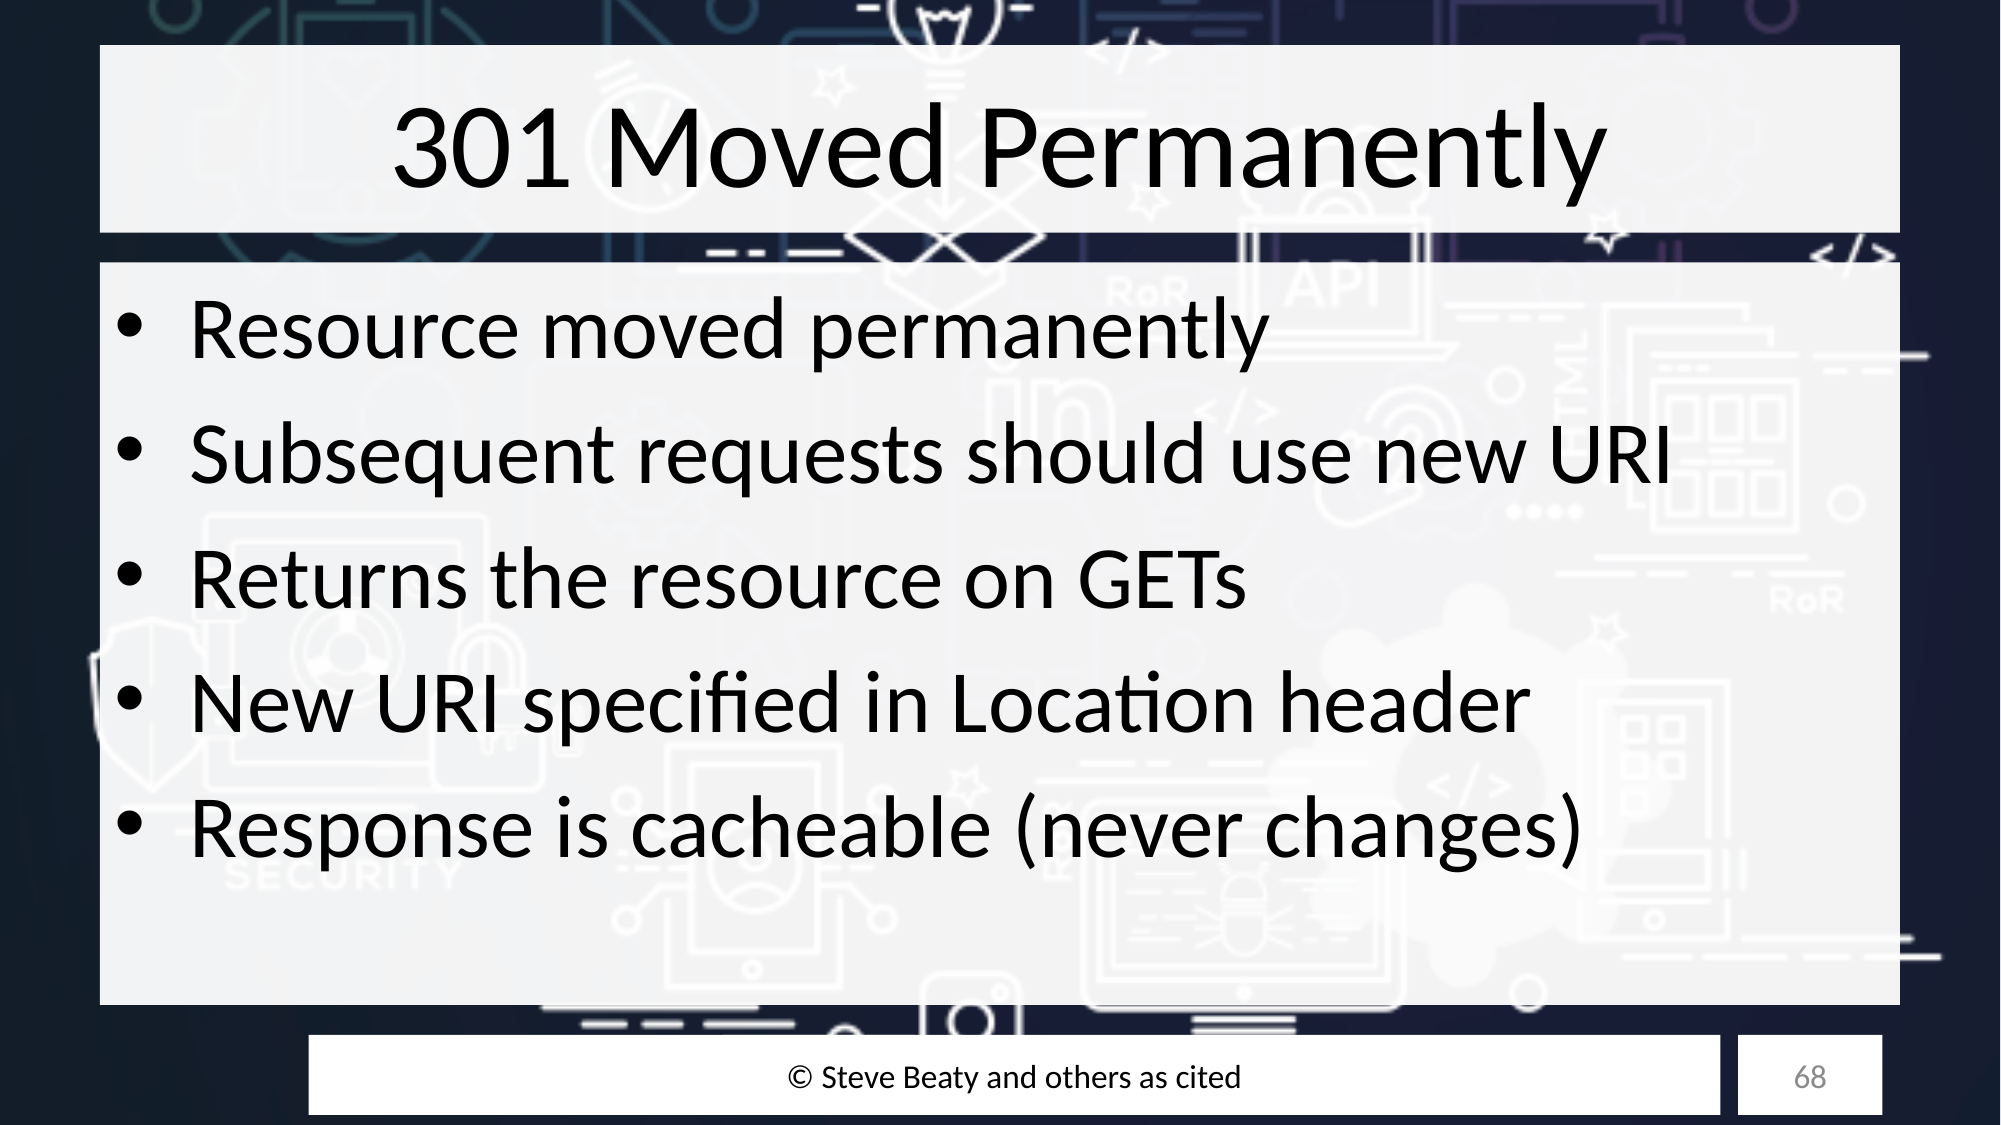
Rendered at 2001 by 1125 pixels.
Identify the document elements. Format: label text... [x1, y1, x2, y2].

picture [0, 0, 2001, 1125]
list Resource moved permanently Subsequent requests should use new URI Returns the resource on GETs New URI specified in Location header Response is cacheable (never changes) [99, 262, 1900, 1005]
title 301 Moved Permanently [99, 45, 1900, 233]
footer © Steve Beaty and others as cited [308, 1034, 1721, 1115]
slide_number 68 [1738, 1034, 1883, 1115]
